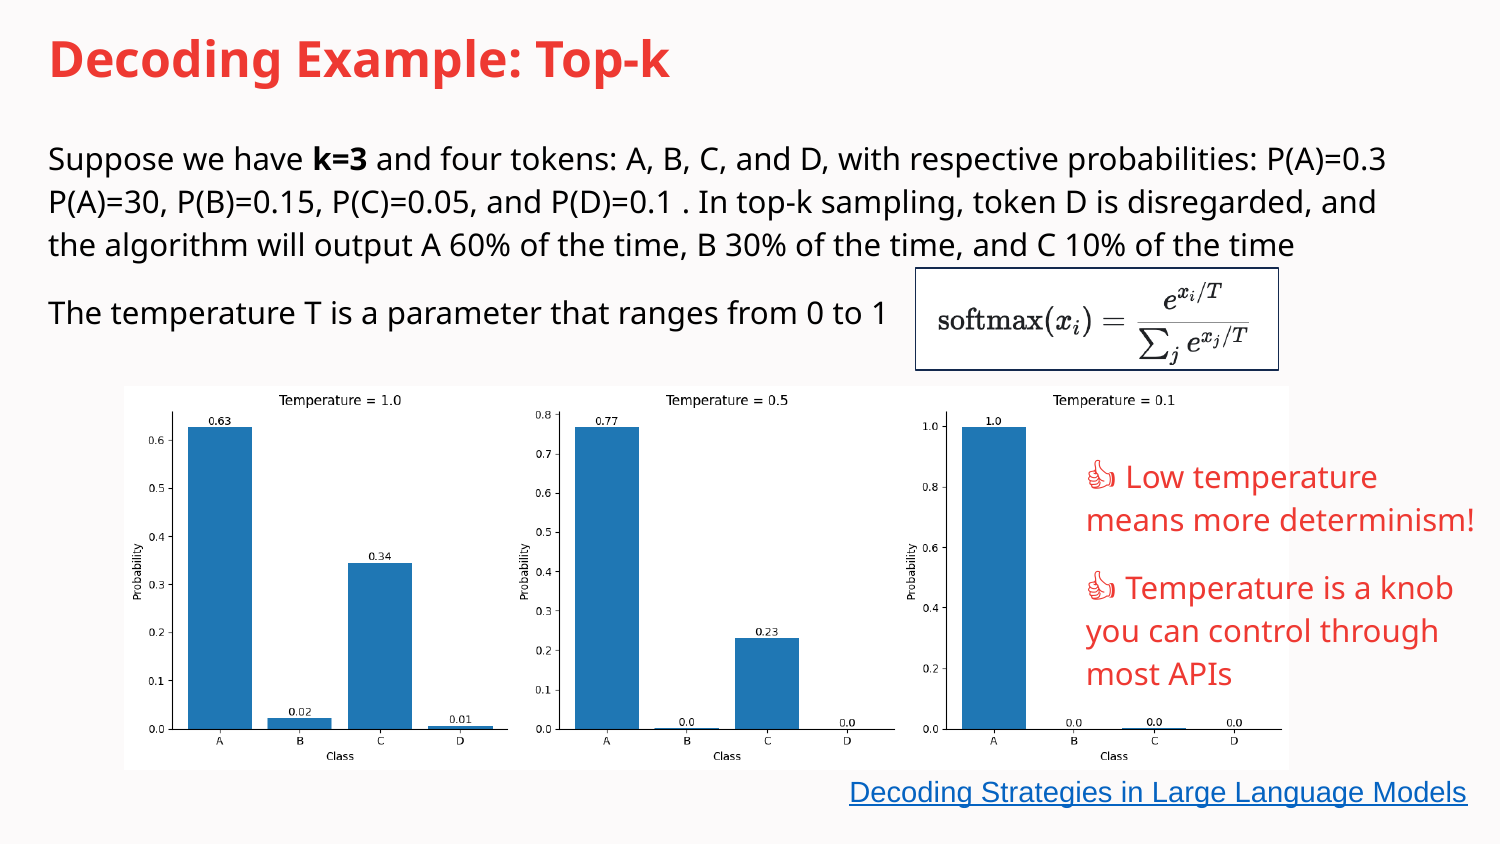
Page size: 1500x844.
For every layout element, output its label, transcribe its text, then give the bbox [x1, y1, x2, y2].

text_box Decoding Strategies in Large Language Models [834, 758, 1491, 824]
text_box Suppose we have k=3 and four tokens: A, B, C, and D, with respective probabilities: P(A)=0.3 P(A)=30, P(B)=0.15, P(C)=0.05, and P(D)=0.1 . In top-k sampling, token D is disregarded, and the algorithm will output A 60% of the time, B 30% of the time, and C 10% of the time The temperature T is a parameter that ranges from 0 to 1 [33, 118, 1418, 482]
text_box 👍 Low temperature means more determinism! 👍 Temperature is a knob you can control through most APIs [1293, 436, 1491, 707]
picture [916, 268, 1278, 370]
title Decoding Example: Top-k [33, 16, 1452, 100]
picture [124, 386, 1289, 770]
